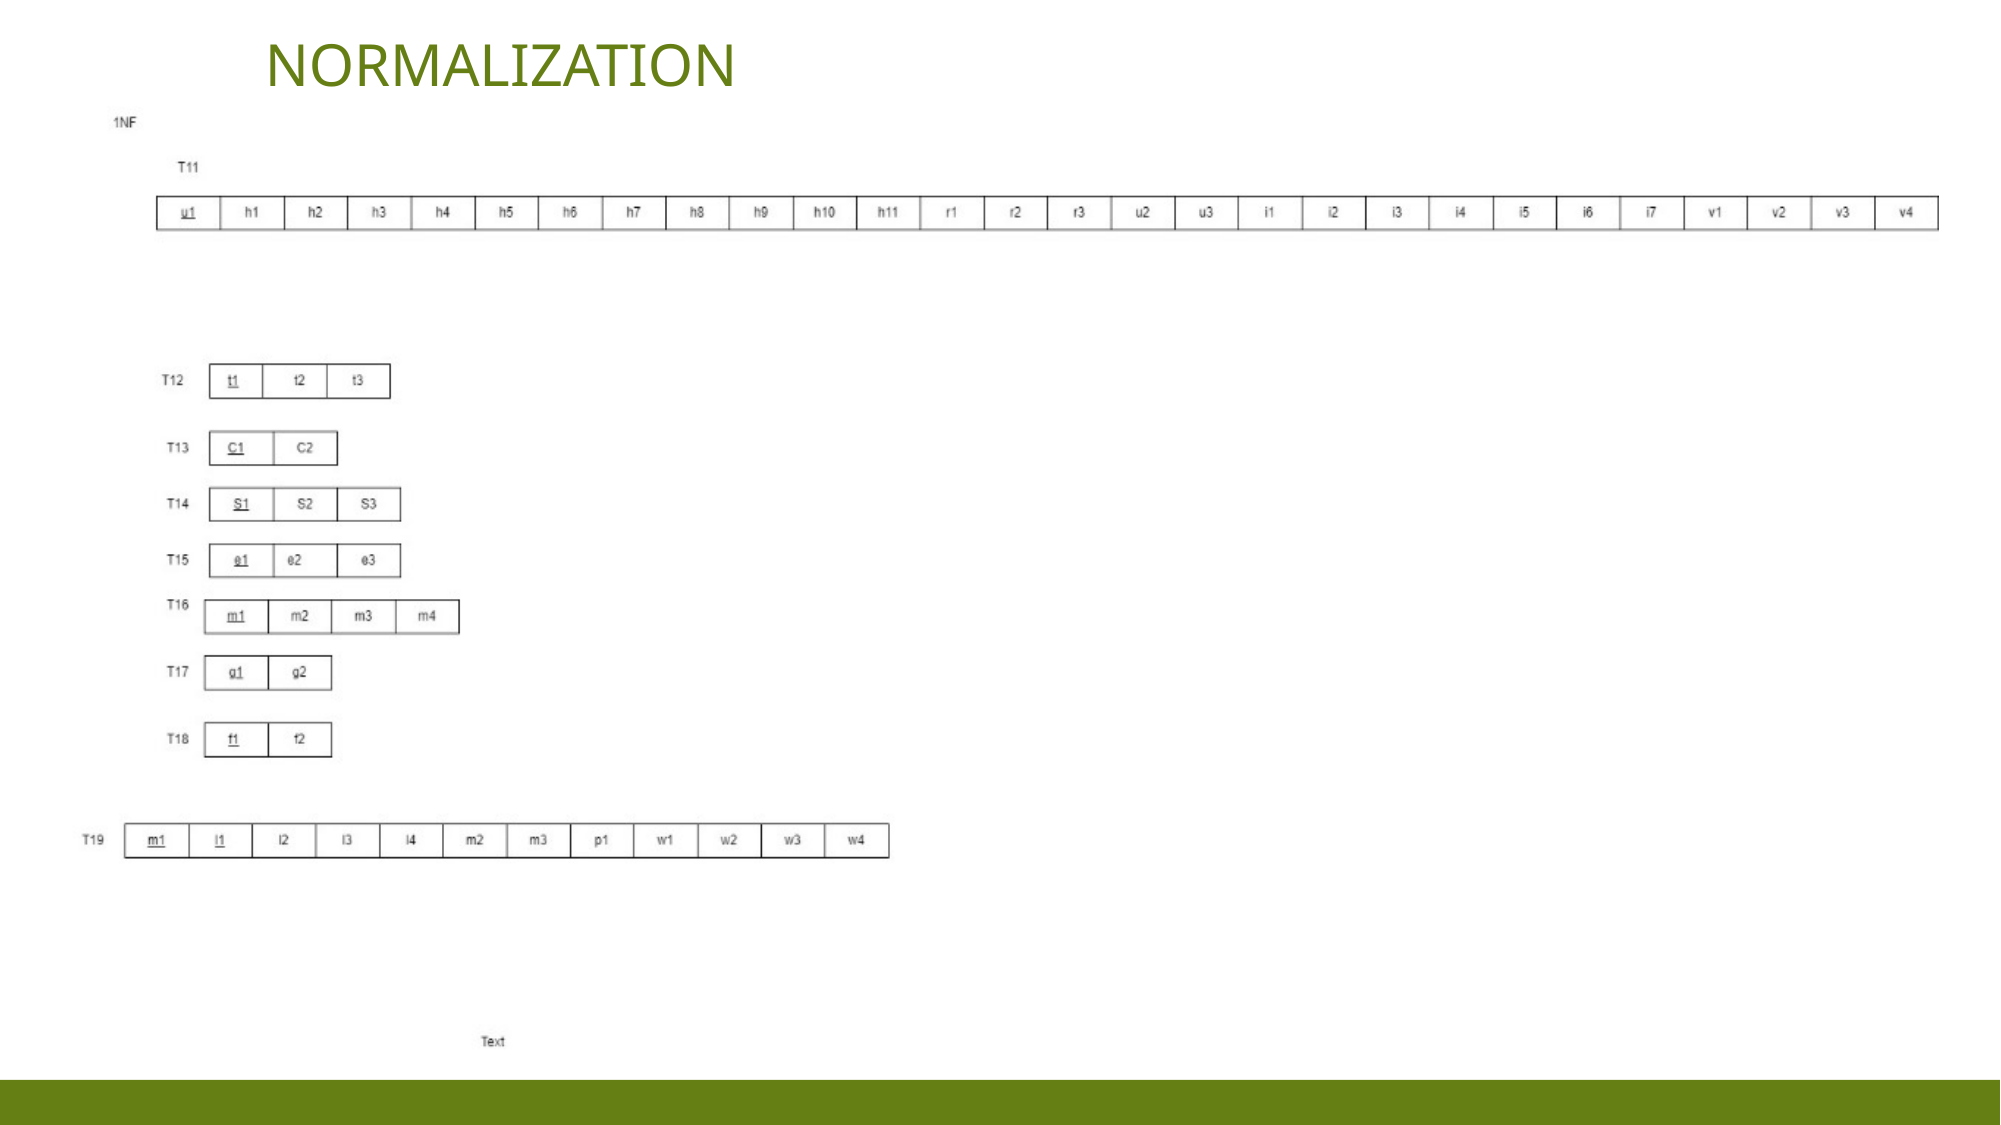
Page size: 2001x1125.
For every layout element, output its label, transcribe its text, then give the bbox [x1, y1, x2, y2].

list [61, 106, 1939, 1059]
title Normalization [249, 27, 1750, 106]
